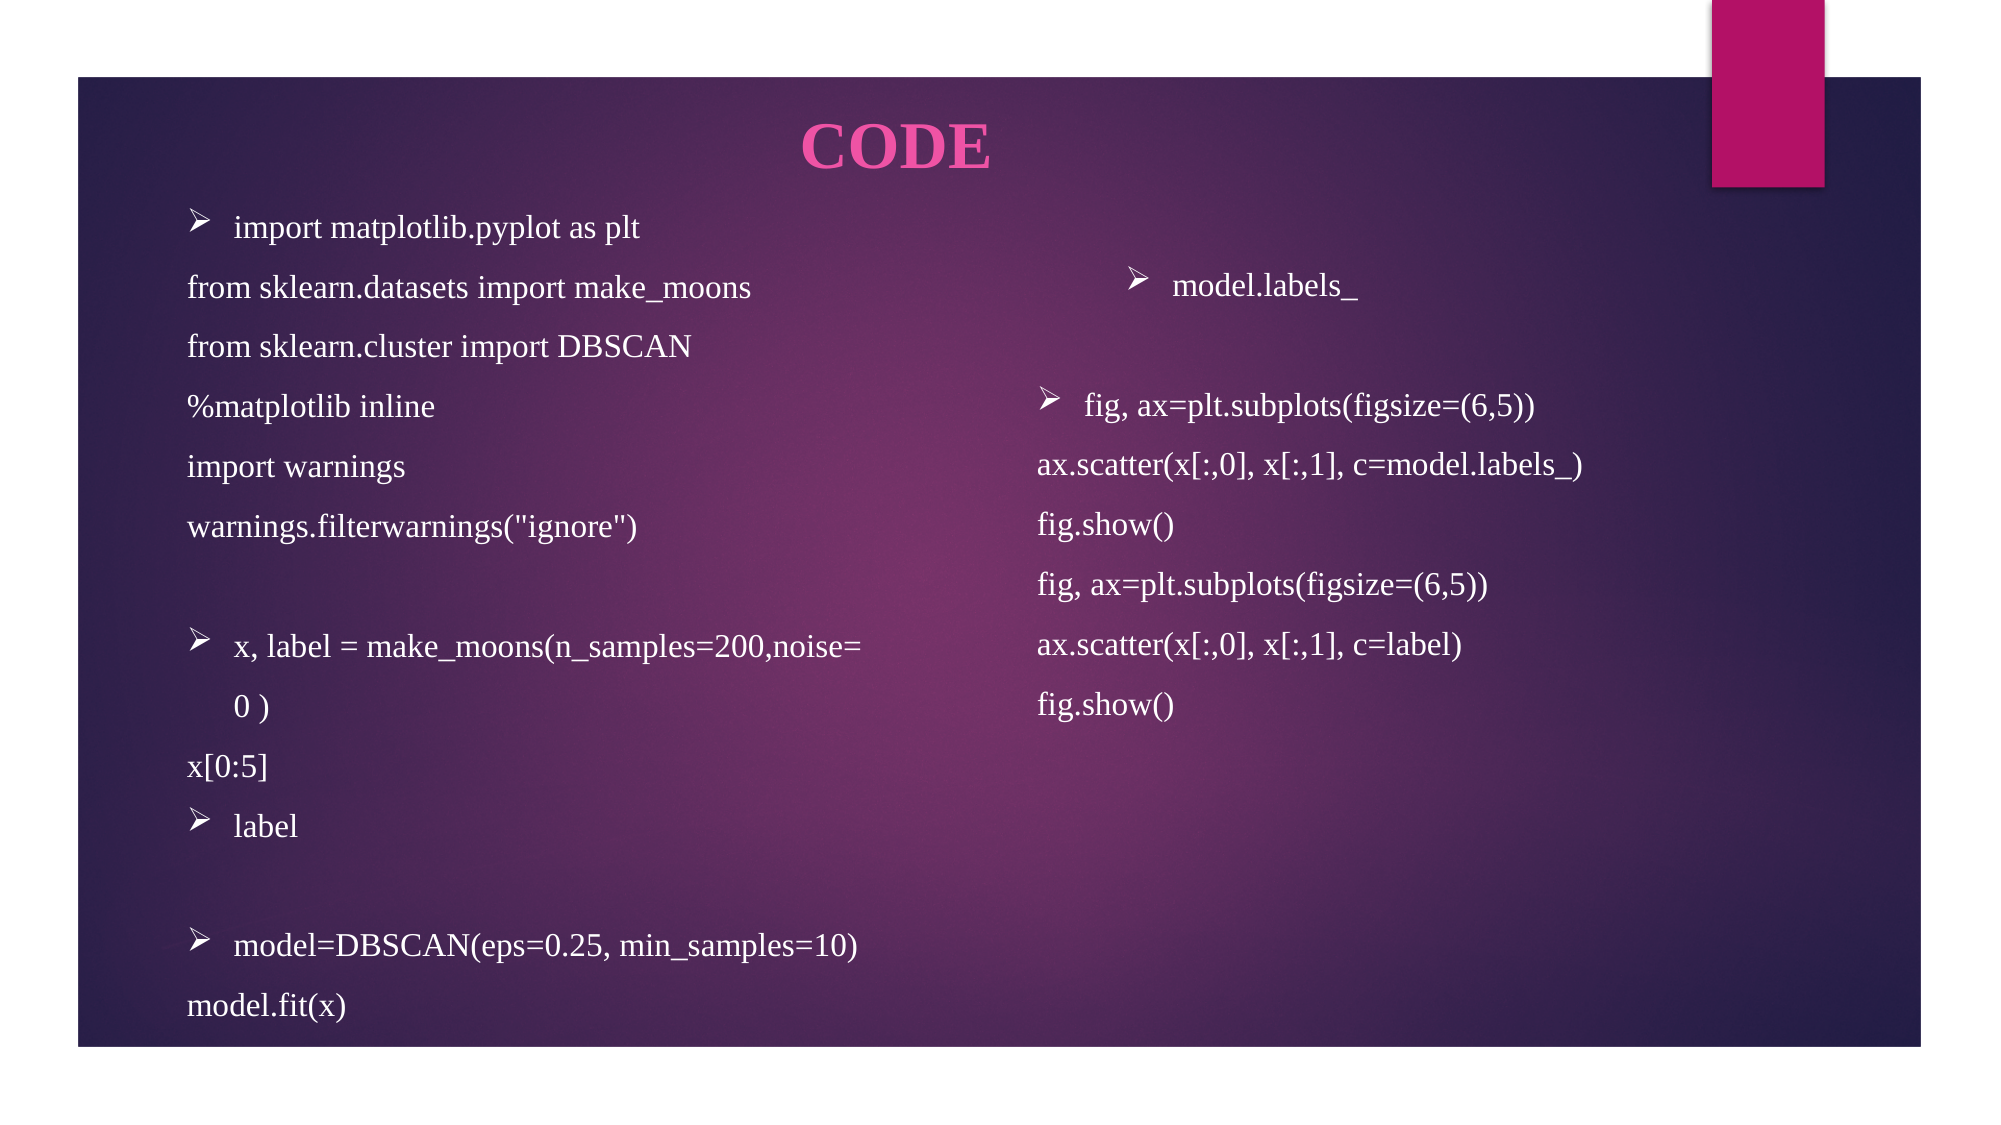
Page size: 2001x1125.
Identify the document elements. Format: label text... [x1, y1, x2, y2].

text_box import matplotlib.pyplot as plt from sklearn.datasets import make_moons from sklearn.cluster import DBSCAN %matplotlib inline import warnings warnings.filterwarnings("ignore") x, label = make_moons(n_samples=200,noise=0 ) x[0:5] label model=DBSCAN(eps=0.25, min_samples=10) model.fit(x) [172, 177, 885, 1031]
text_box model.labels_ fig, ax=plt.subplots(figsize=(6,5)) ax.scatter(x[:,0], x[:,1], c=model.labels_) fig.show() fig, ax=plt.subplots(figsize=(6,5)) ax.scatter(x[:,0], x[:,1], c=label) fig.show() [1022, 235, 1620, 909]
subtitle CODE [172, 94, 1620, 236]
